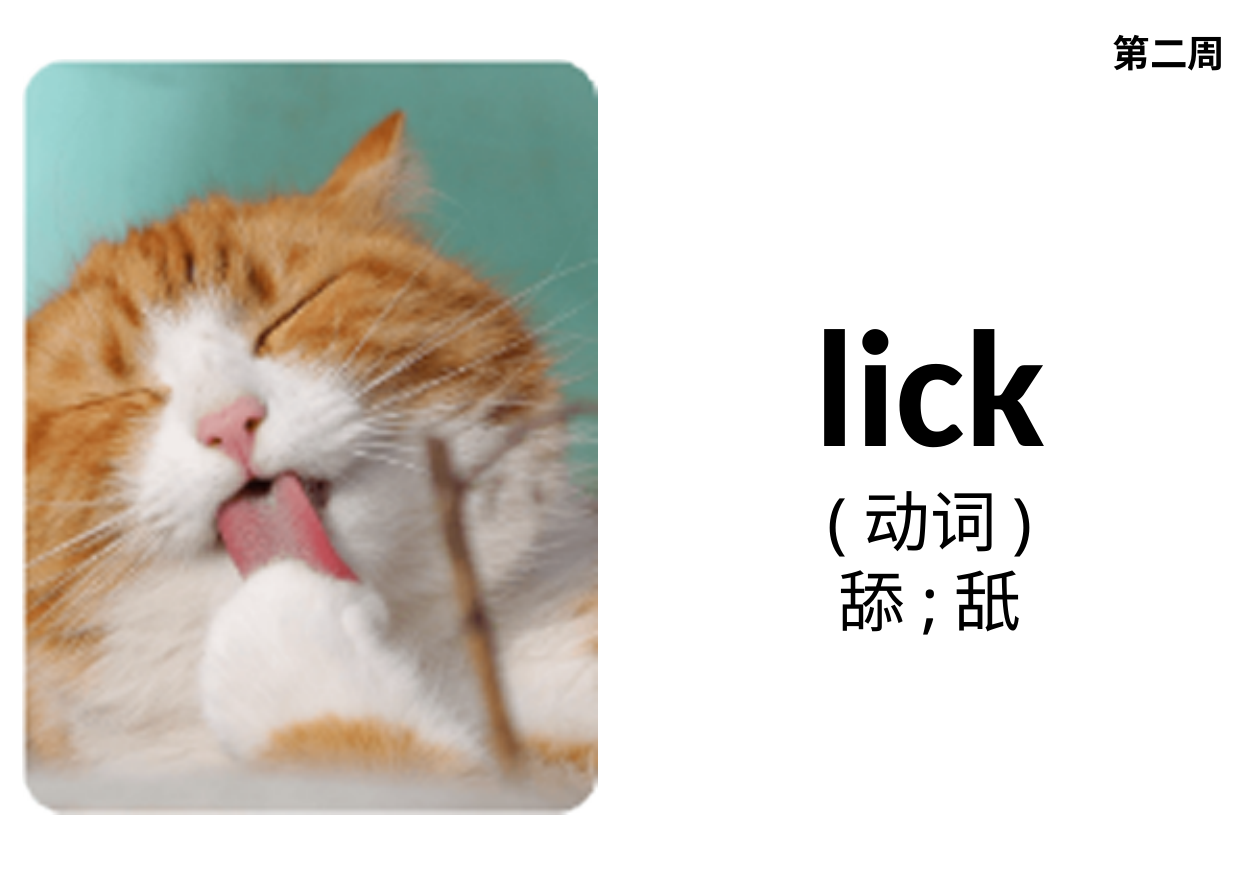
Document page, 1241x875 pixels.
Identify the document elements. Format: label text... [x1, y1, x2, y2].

picture [22, 59, 598, 815]
text_box lick (动词) 舔;舐 [620, 0, 1241, 874]
